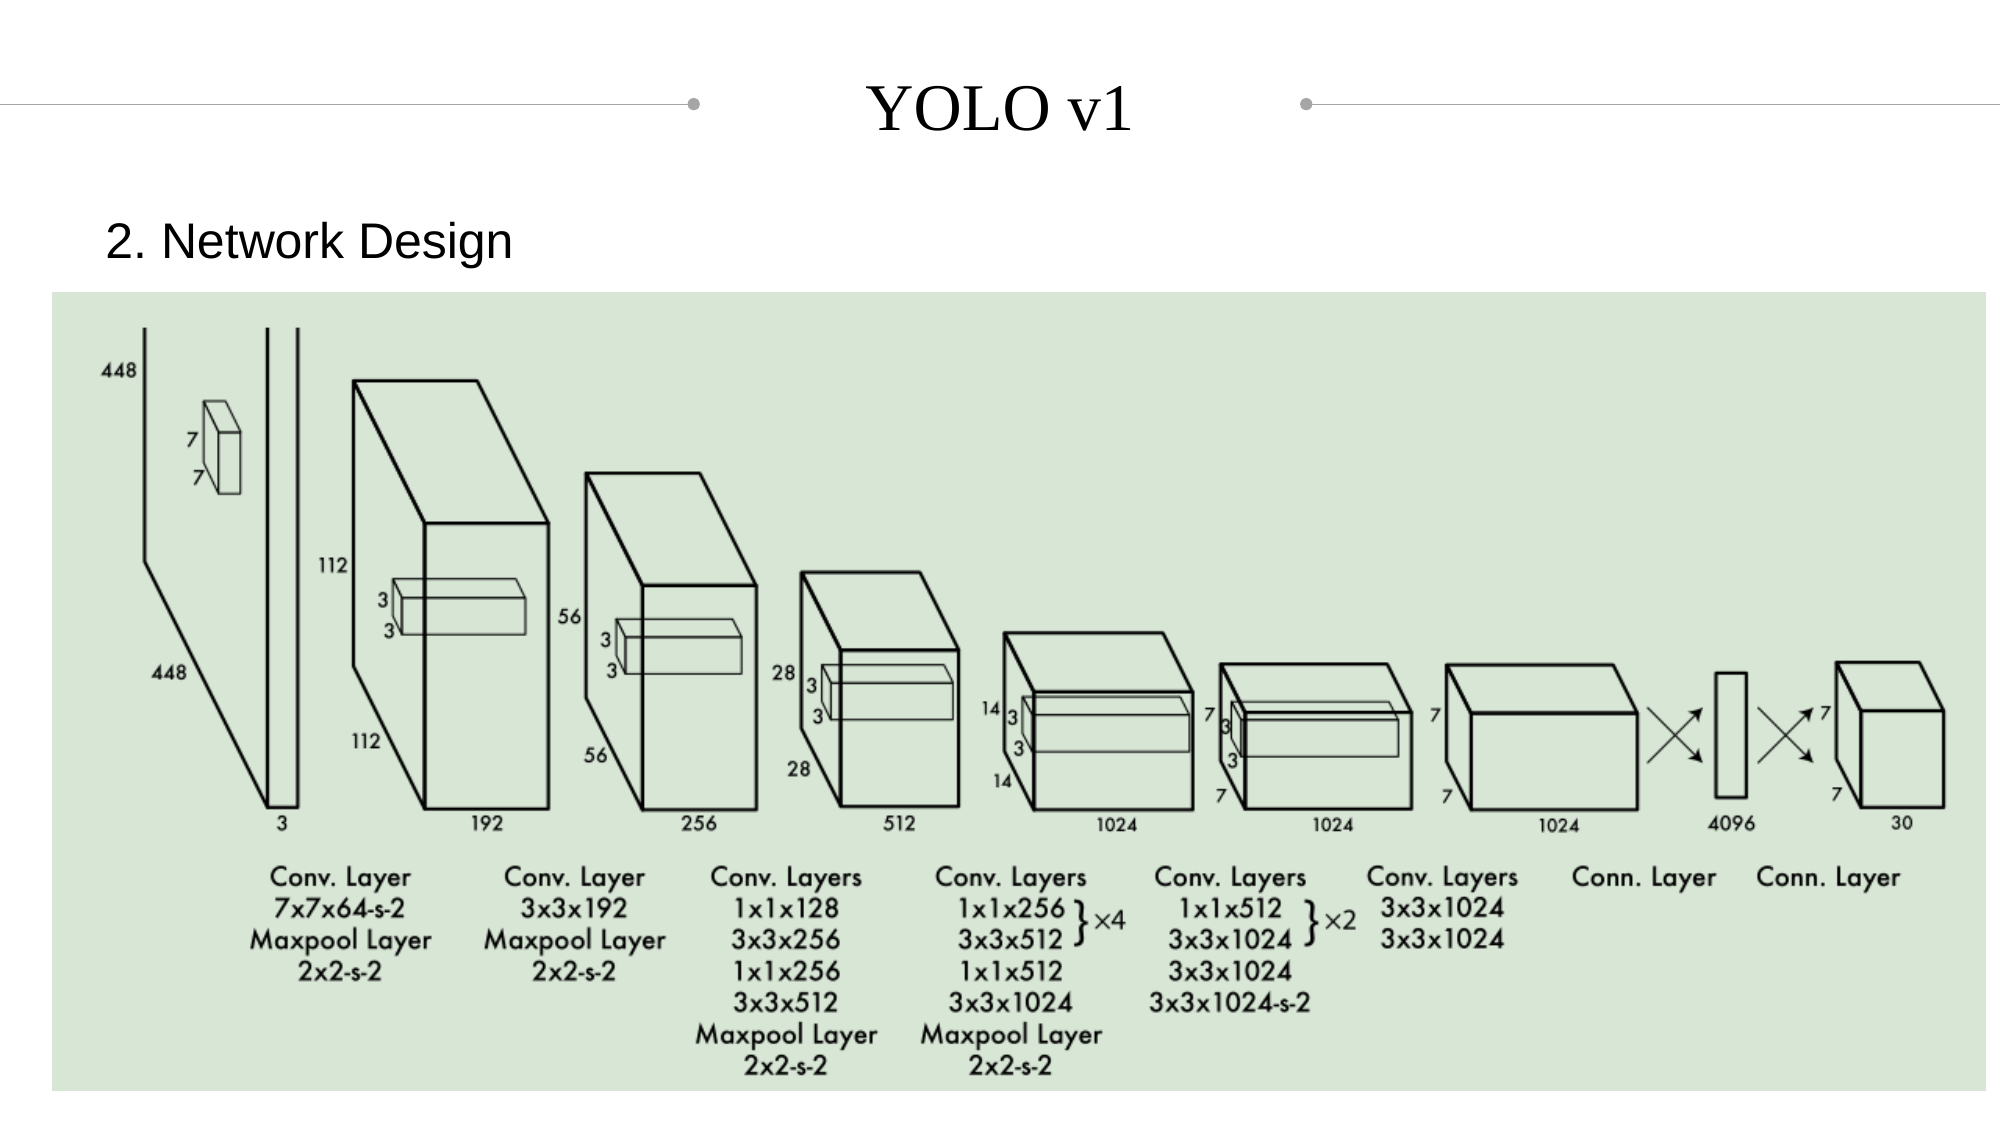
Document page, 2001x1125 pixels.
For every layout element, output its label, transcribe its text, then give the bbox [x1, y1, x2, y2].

text_box 2. Network Design [90, 200, 1000, 276]
text_box YOLO v1 [850, 56, 1150, 152]
picture [52, 292, 1986, 1091]
